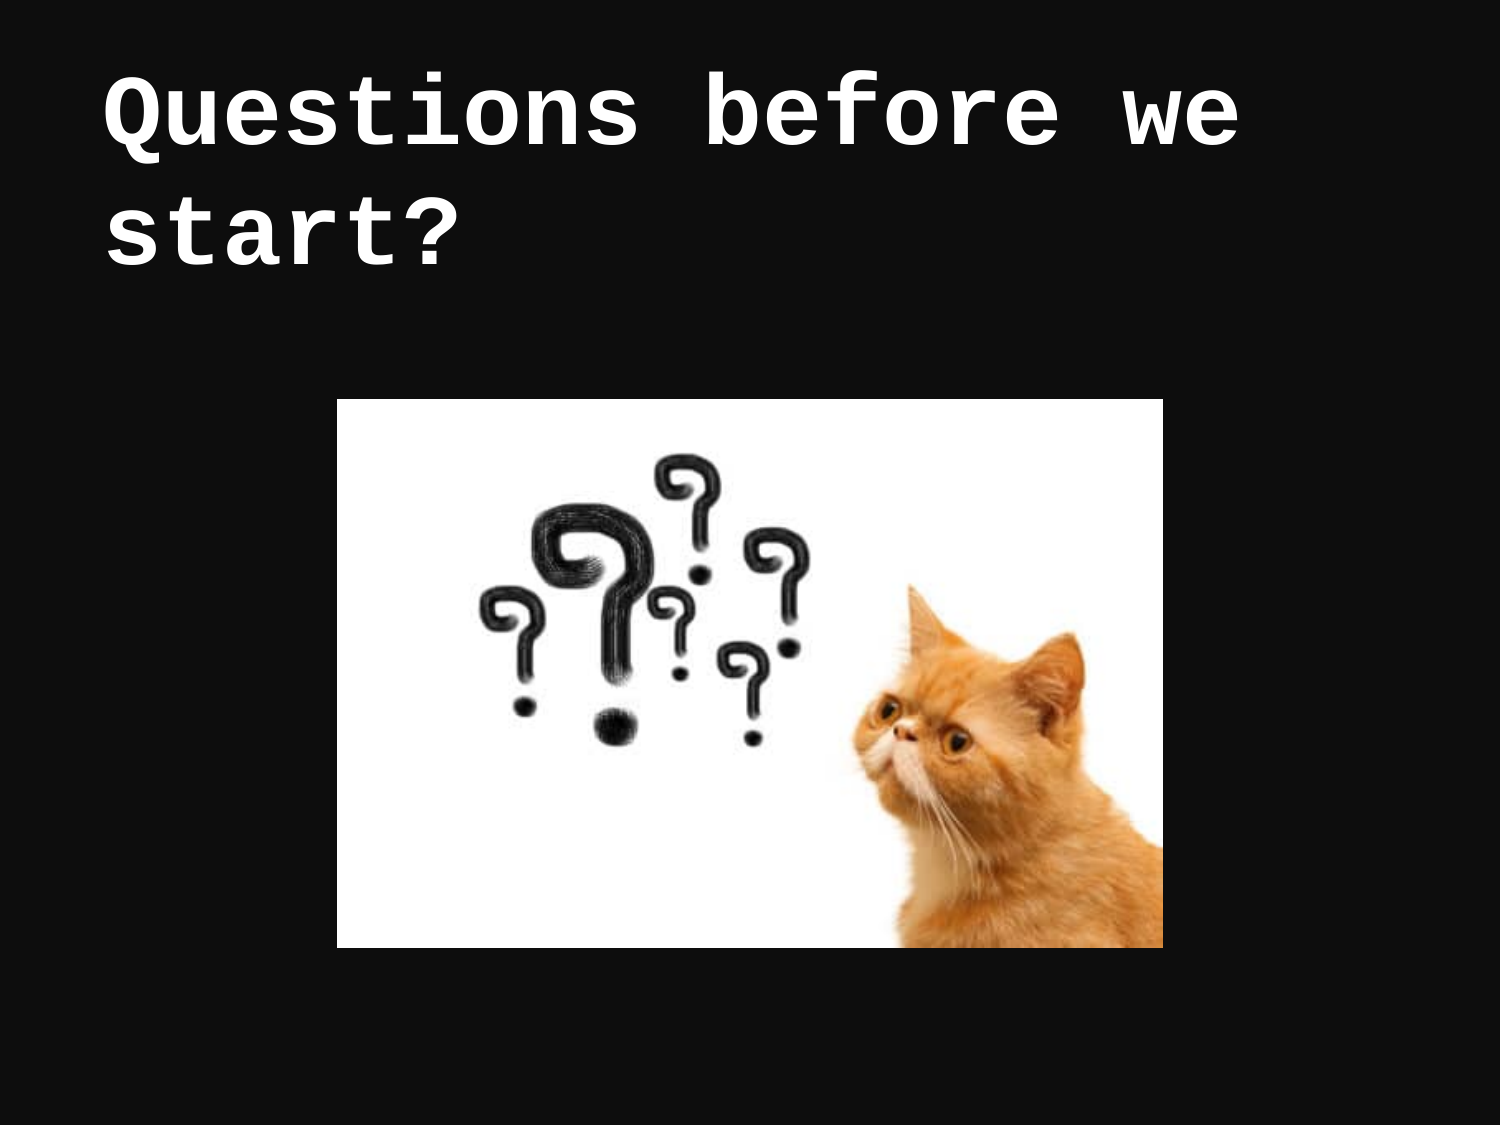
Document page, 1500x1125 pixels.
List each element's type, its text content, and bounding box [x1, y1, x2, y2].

list Questions before we start? [87, 37, 1463, 200]
picture [337, 399, 1163, 949]
